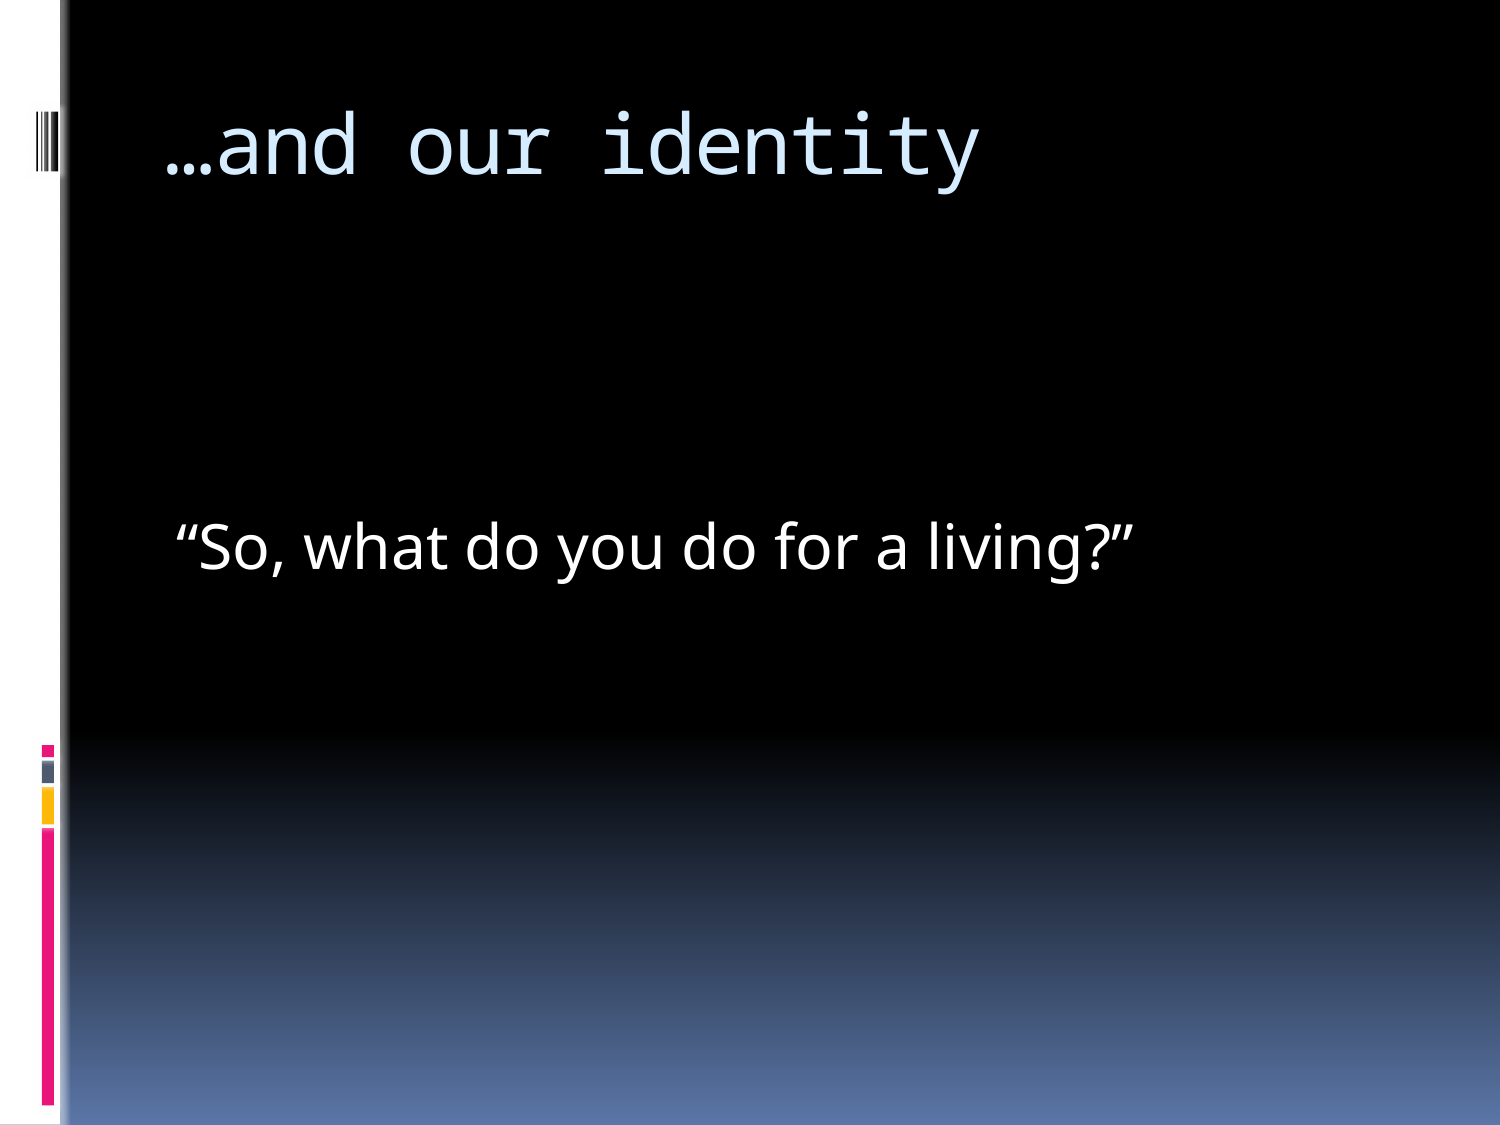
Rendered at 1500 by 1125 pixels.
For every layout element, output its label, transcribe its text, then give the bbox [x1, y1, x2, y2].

title …and our identity [150, 83, 1425, 234]
list “So, what do you do for a living?” [150, 500, 1425, 770]
